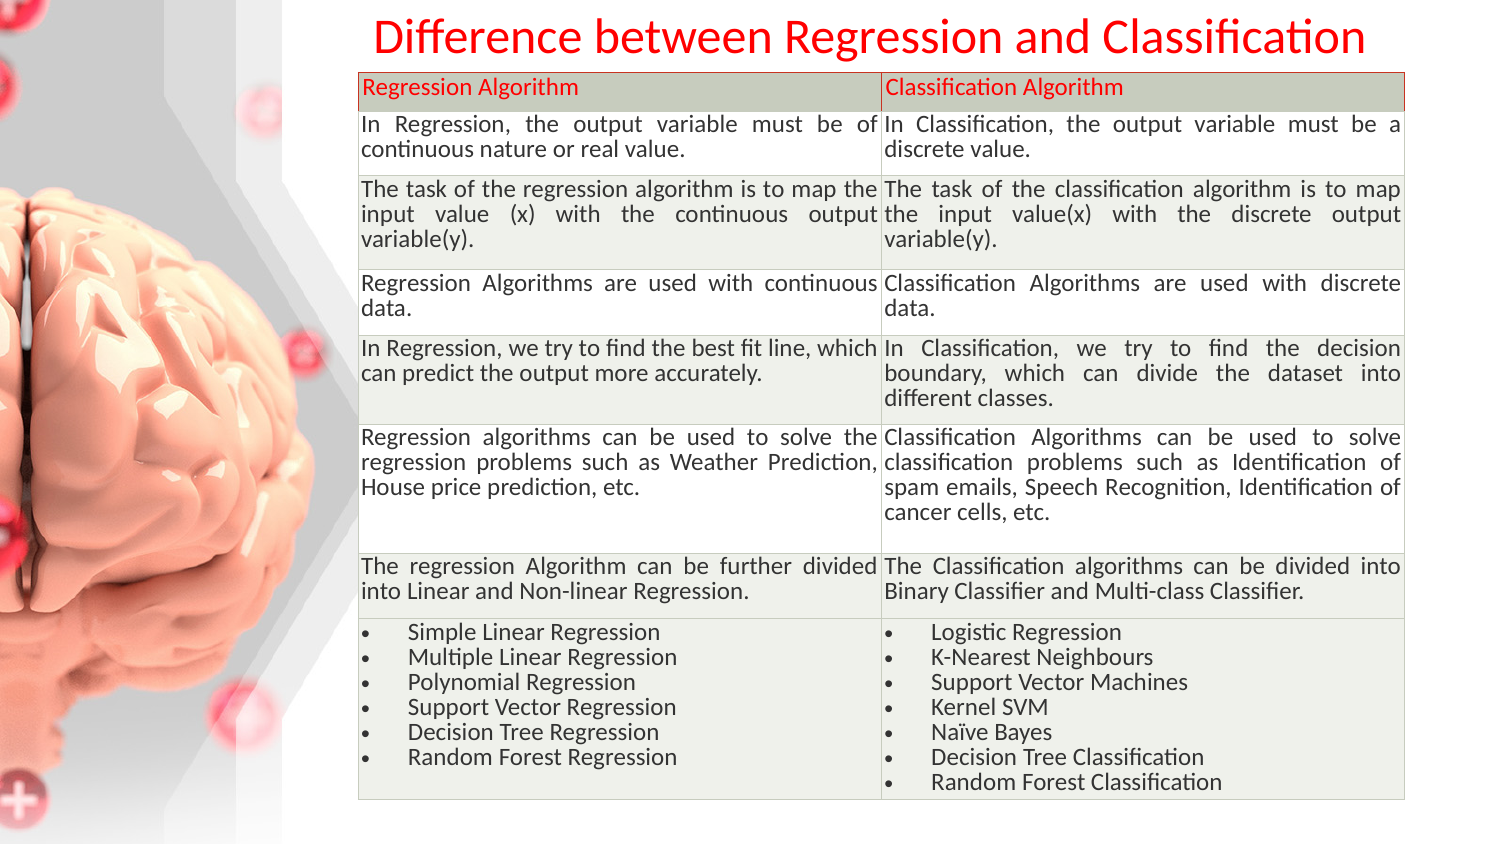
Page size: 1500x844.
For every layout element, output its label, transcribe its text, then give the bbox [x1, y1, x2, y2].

title Difference between Regression and Classification [358, 0, 1500, 93]
table_cell The regression Algorithm can be further divided into Linear and Non-linear Regression. [359, 554, 881, 618]
table_cell Classification Algorithms are used with discrete data. [882, 270, 1404, 335]
table_cell The task of the classification algorithm is to map the input value(x) with the discrete output variable(y). [882, 176, 1404, 269]
table_cell In Regression, the output variable must be of continuous nature or real value. [359, 112, 881, 175]
table_cell Classification Algorithms can be used to solve classification problems such as Identification of spam emails, Speech Recognition, Identification of cancer cells, etc. [882, 425, 1404, 553]
table_cell Regression Algorithms are used with continuous data. [359, 270, 881, 335]
table_cell In Classification, the output variable must be a discrete value. [882, 112, 1404, 175]
table_header Regression Algorithm [359, 73, 881, 111]
table_header Classification Algorithm [882, 73, 1404, 111]
table_cell Logistic Regression K-Nearest Neighbours Support Vector Machines Kernel SVM Naïve Bayes Decision Tree Classification Random Forest Classification [882, 619, 1404, 799]
picture [0, 0, 1500, 844]
table_cell In Regression, we try to find the best fit line, which can predict the output more accurately. [359, 336, 881, 424]
table_cell In Classification, we try to find the decision boundary, which can divide the dataset into different classes. [882, 336, 1404, 424]
table_cell Regression algorithms can be used to solve the regression problems such as Weather Prediction, House price prediction, etc. [359, 425, 881, 553]
table_cell The Classification algorithms can be divided into Binary Classifier and Multi-class Classifier. [882, 554, 1404, 618]
table_cell The task of the regression algorithm is to map the input value (x) with the continuous output variable(y). [359, 176, 881, 269]
table_cell Simple Linear Regression Multiple Linear Regression Polynomial Regression Support Vector Regression Decision Tree Regression Random Forest Regression [359, 619, 881, 799]
